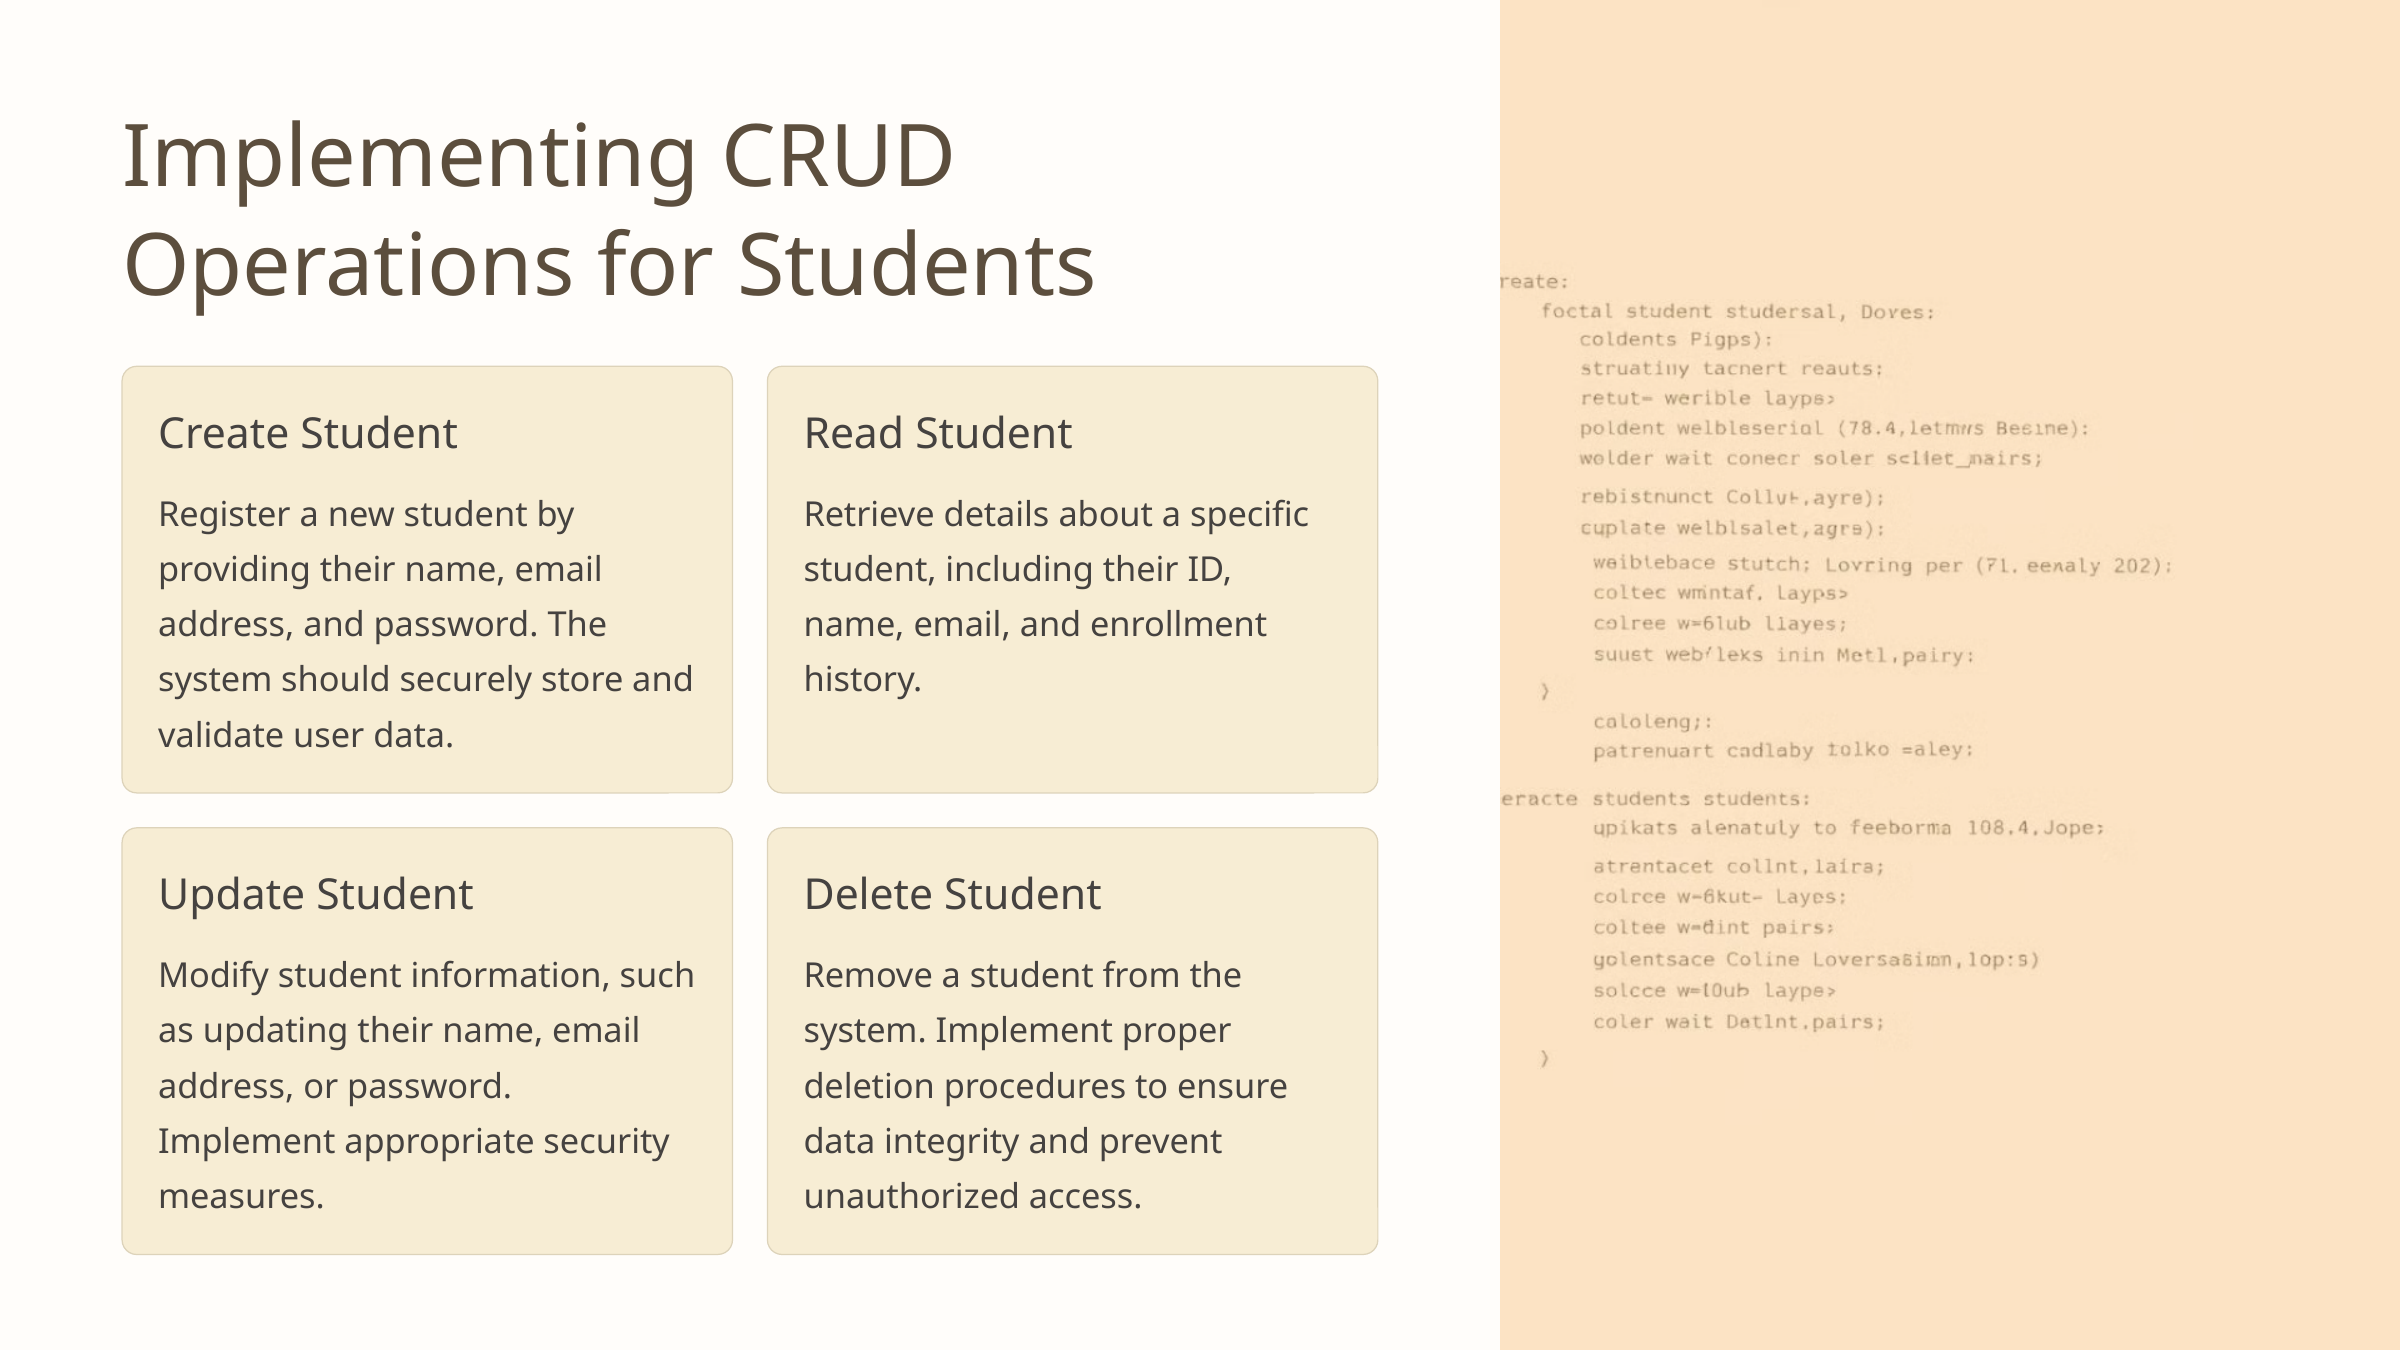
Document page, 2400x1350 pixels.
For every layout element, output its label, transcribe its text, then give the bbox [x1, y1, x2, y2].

text_box Create Student [158, 402, 595, 457]
text_box Remove a student from the system. Implement proper deletion procedures to ensure data integrity and prevent unauthorized access. [803, 939, 1342, 1219]
text_box Modify student information, such as updating their name, email address, or password. Implement appropriate security measures. [158, 939, 697, 1163]
text_box Update Student [158, 863, 595, 919]
text_box [767, 366, 1378, 793]
text_box [122, 366, 733, 793]
text_box Read Student [803, 402, 1240, 457]
text_box [122, 827, 733, 1255]
text_box Retrieve details about a specific student, including their ID, name, email, and enrollment history. [803, 477, 1342, 646]
text_box [767, 827, 1378, 1255]
text_box Implementing CRUD Operations for Students [122, 95, 1378, 314]
picture [1499, 0, 2400, 1350]
text_box Register a new student by providing their name, email address, and password. The system should securely store and validate user data. [158, 477, 697, 757]
text_box Delete Student [803, 863, 1240, 919]
